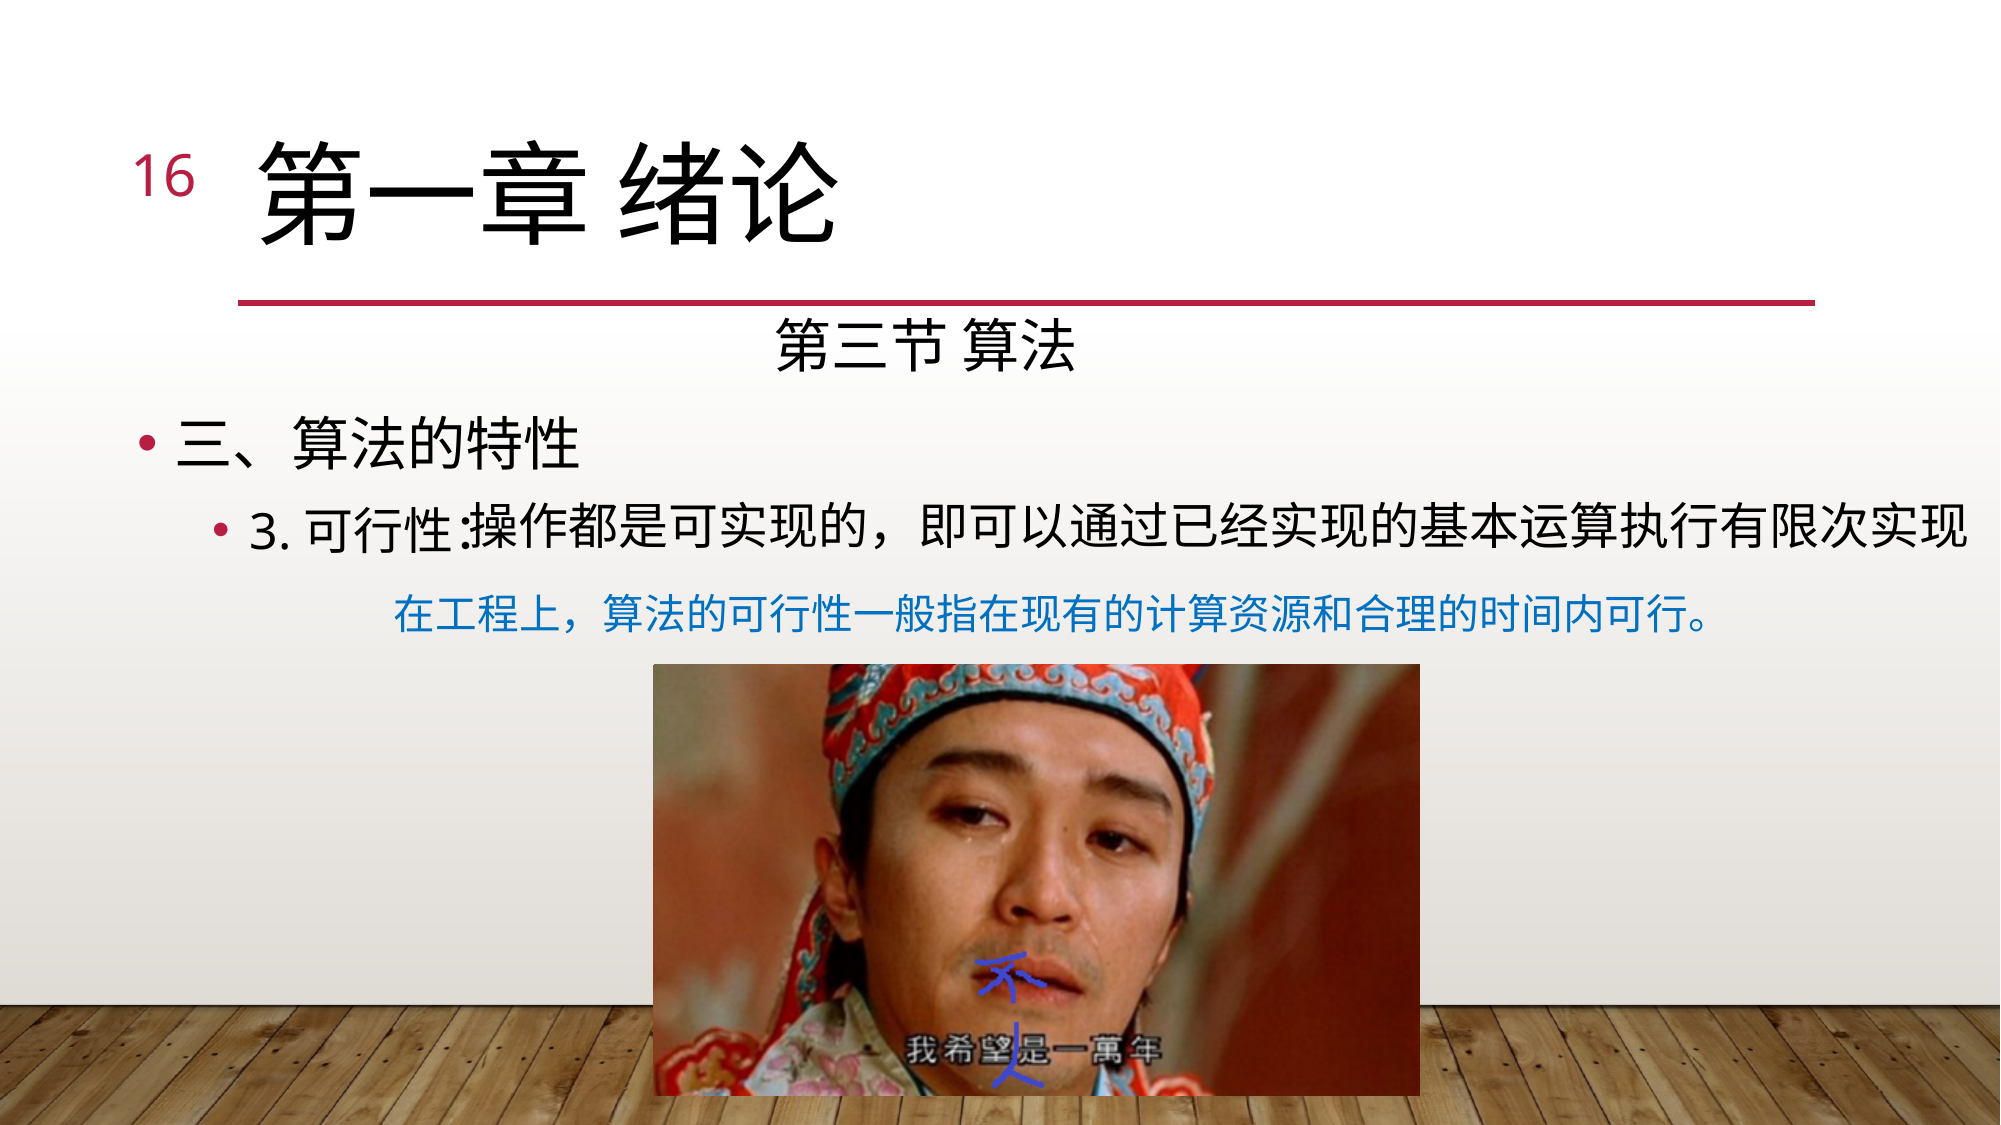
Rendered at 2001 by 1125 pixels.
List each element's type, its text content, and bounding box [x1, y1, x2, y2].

list 三、算法的特性 3.可行性： [122, 385, 1841, 993]
text_box 在工程上，算法的可行性一般指在现有的计算资源和合理的时间内可行。 [379, 580, 1854, 646]
text_box 操作都是可实现的，即可以通过已经实现的基本运算执行有限次实现 [378, 486, 2000, 562]
picture [0, 664, 2000, 1125]
slide_number 16 [78, 131, 212, 214]
text_box 第三节 算法 [758, 301, 1485, 387]
title 第一章 绪论 [238, 131, 1814, 305]
